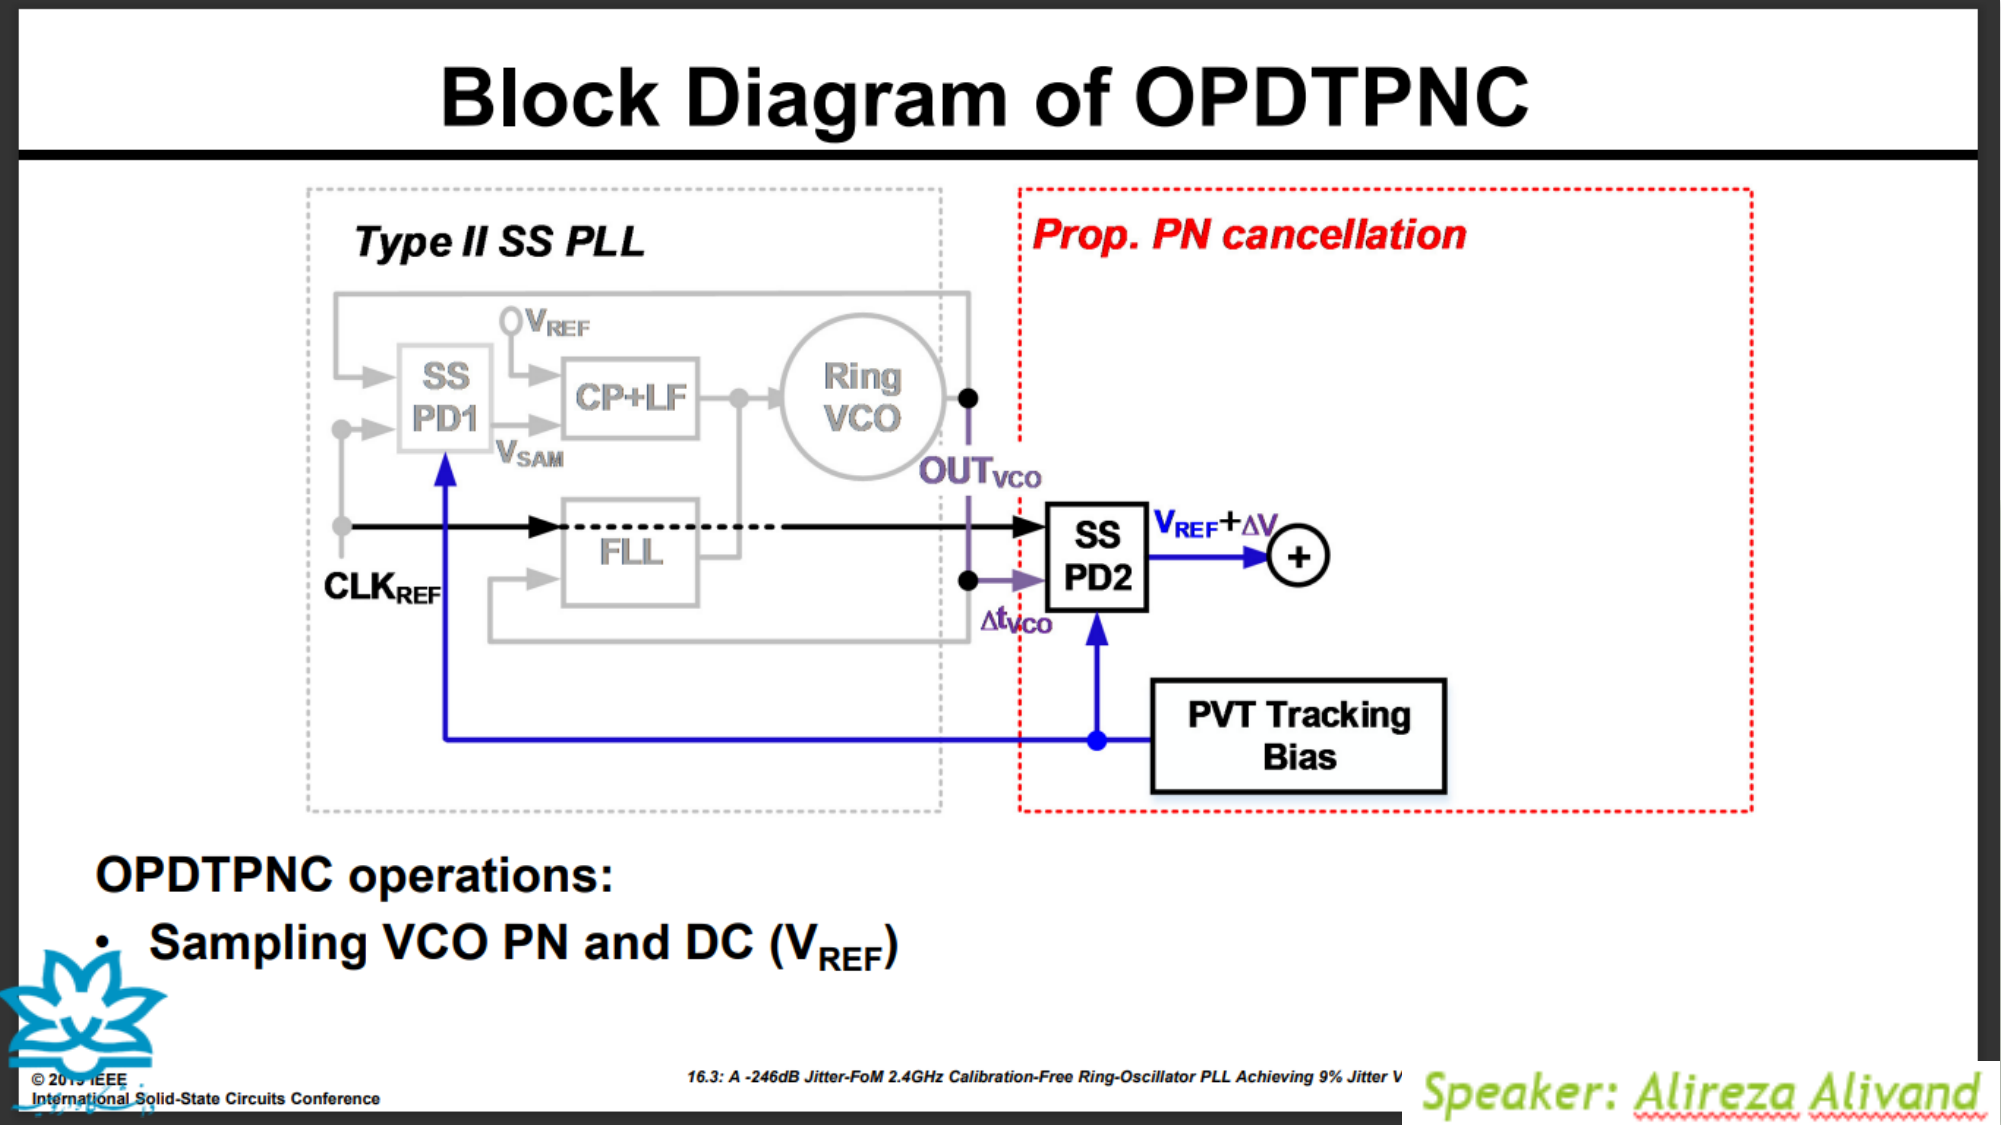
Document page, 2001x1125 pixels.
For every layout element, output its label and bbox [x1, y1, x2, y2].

list [0, 0, 2000, 1125]
picture [1401, 1060, 2000, 1125]
picture [0, 946, 184, 1125]
picture [19, 962, 146, 1044]
